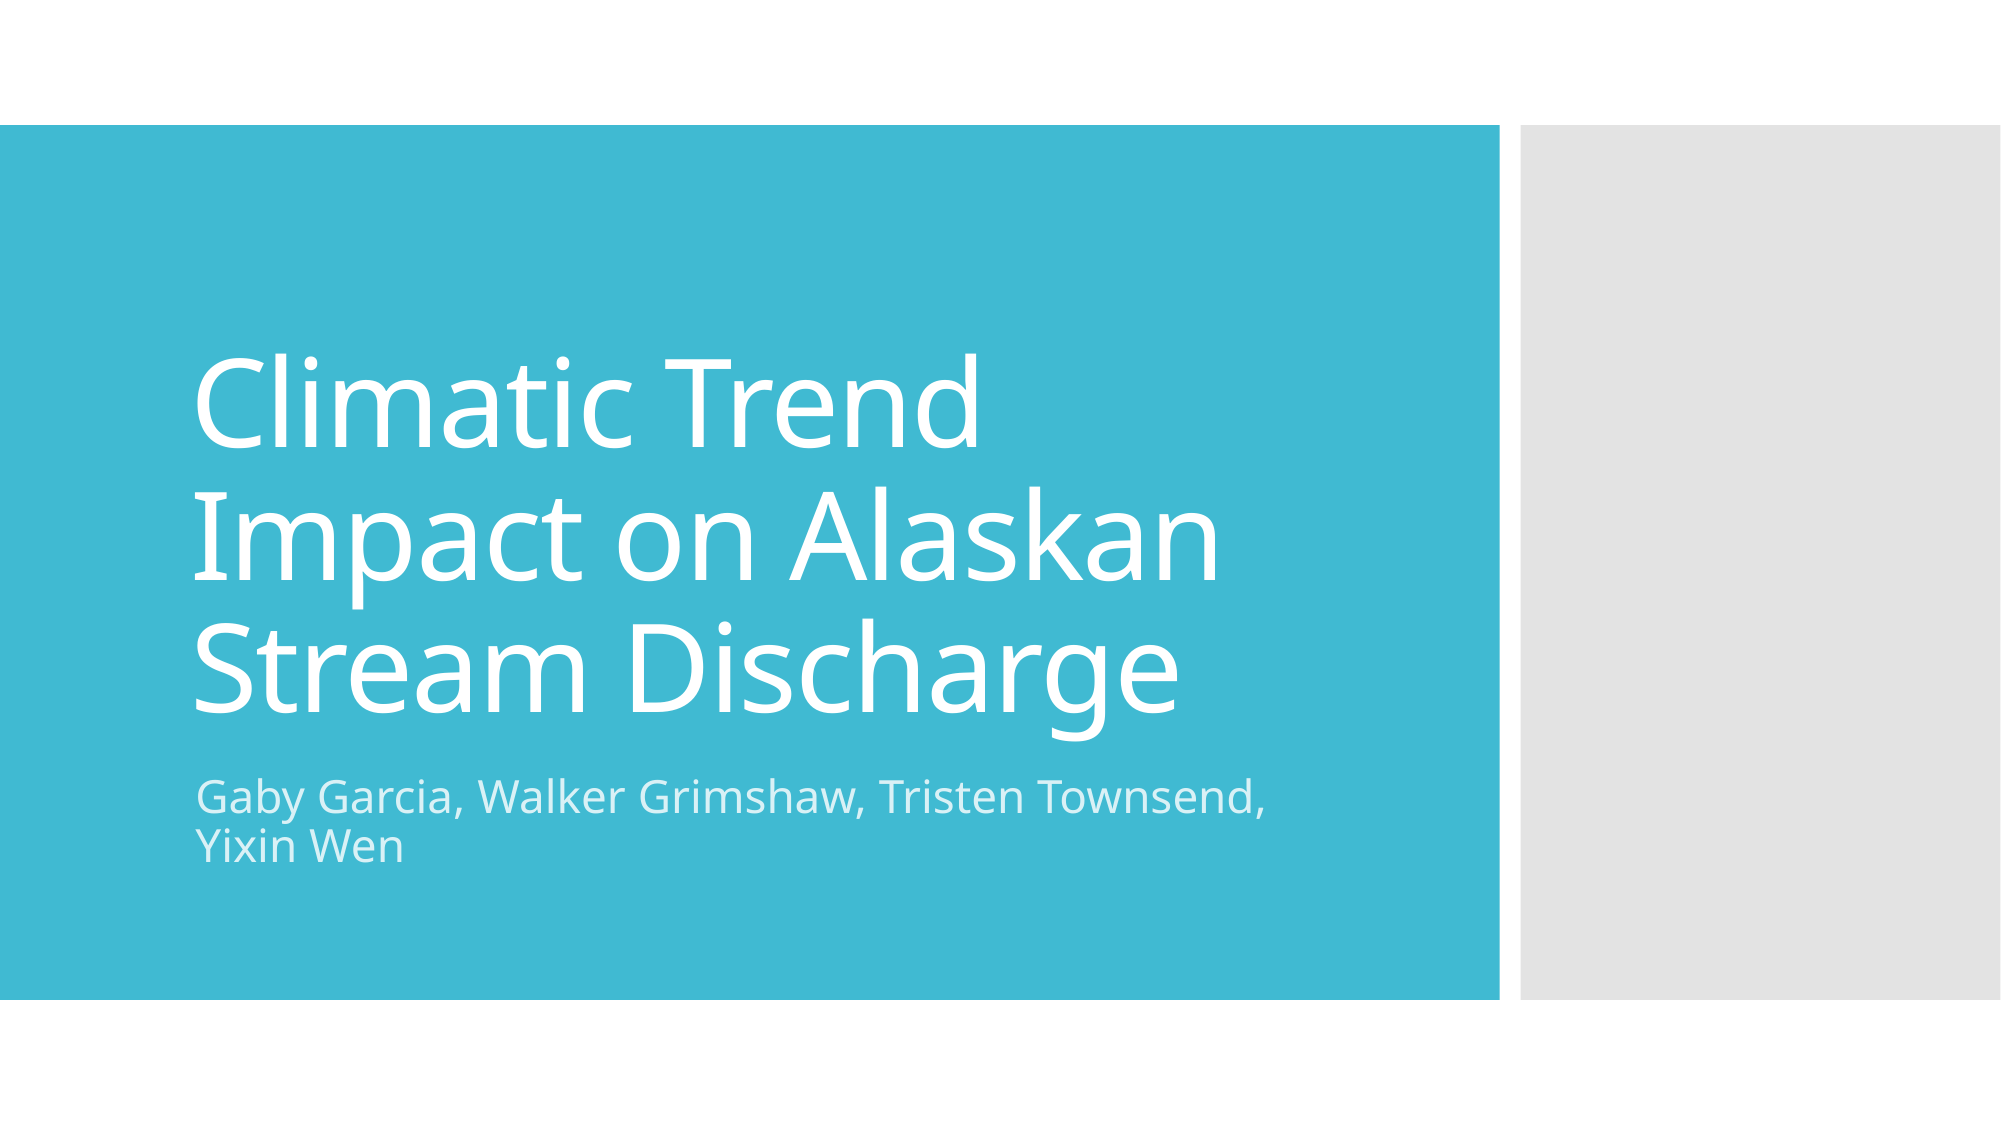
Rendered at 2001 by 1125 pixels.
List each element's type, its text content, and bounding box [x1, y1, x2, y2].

subtitle Gaby Garcia, Walker Grimshaw, Tristen Townsend, Yixin Wen [180, 766, 1381, 917]
title Climatic Trend Impact on Alaskan Stream Discharge [175, 213, 1376, 747]
